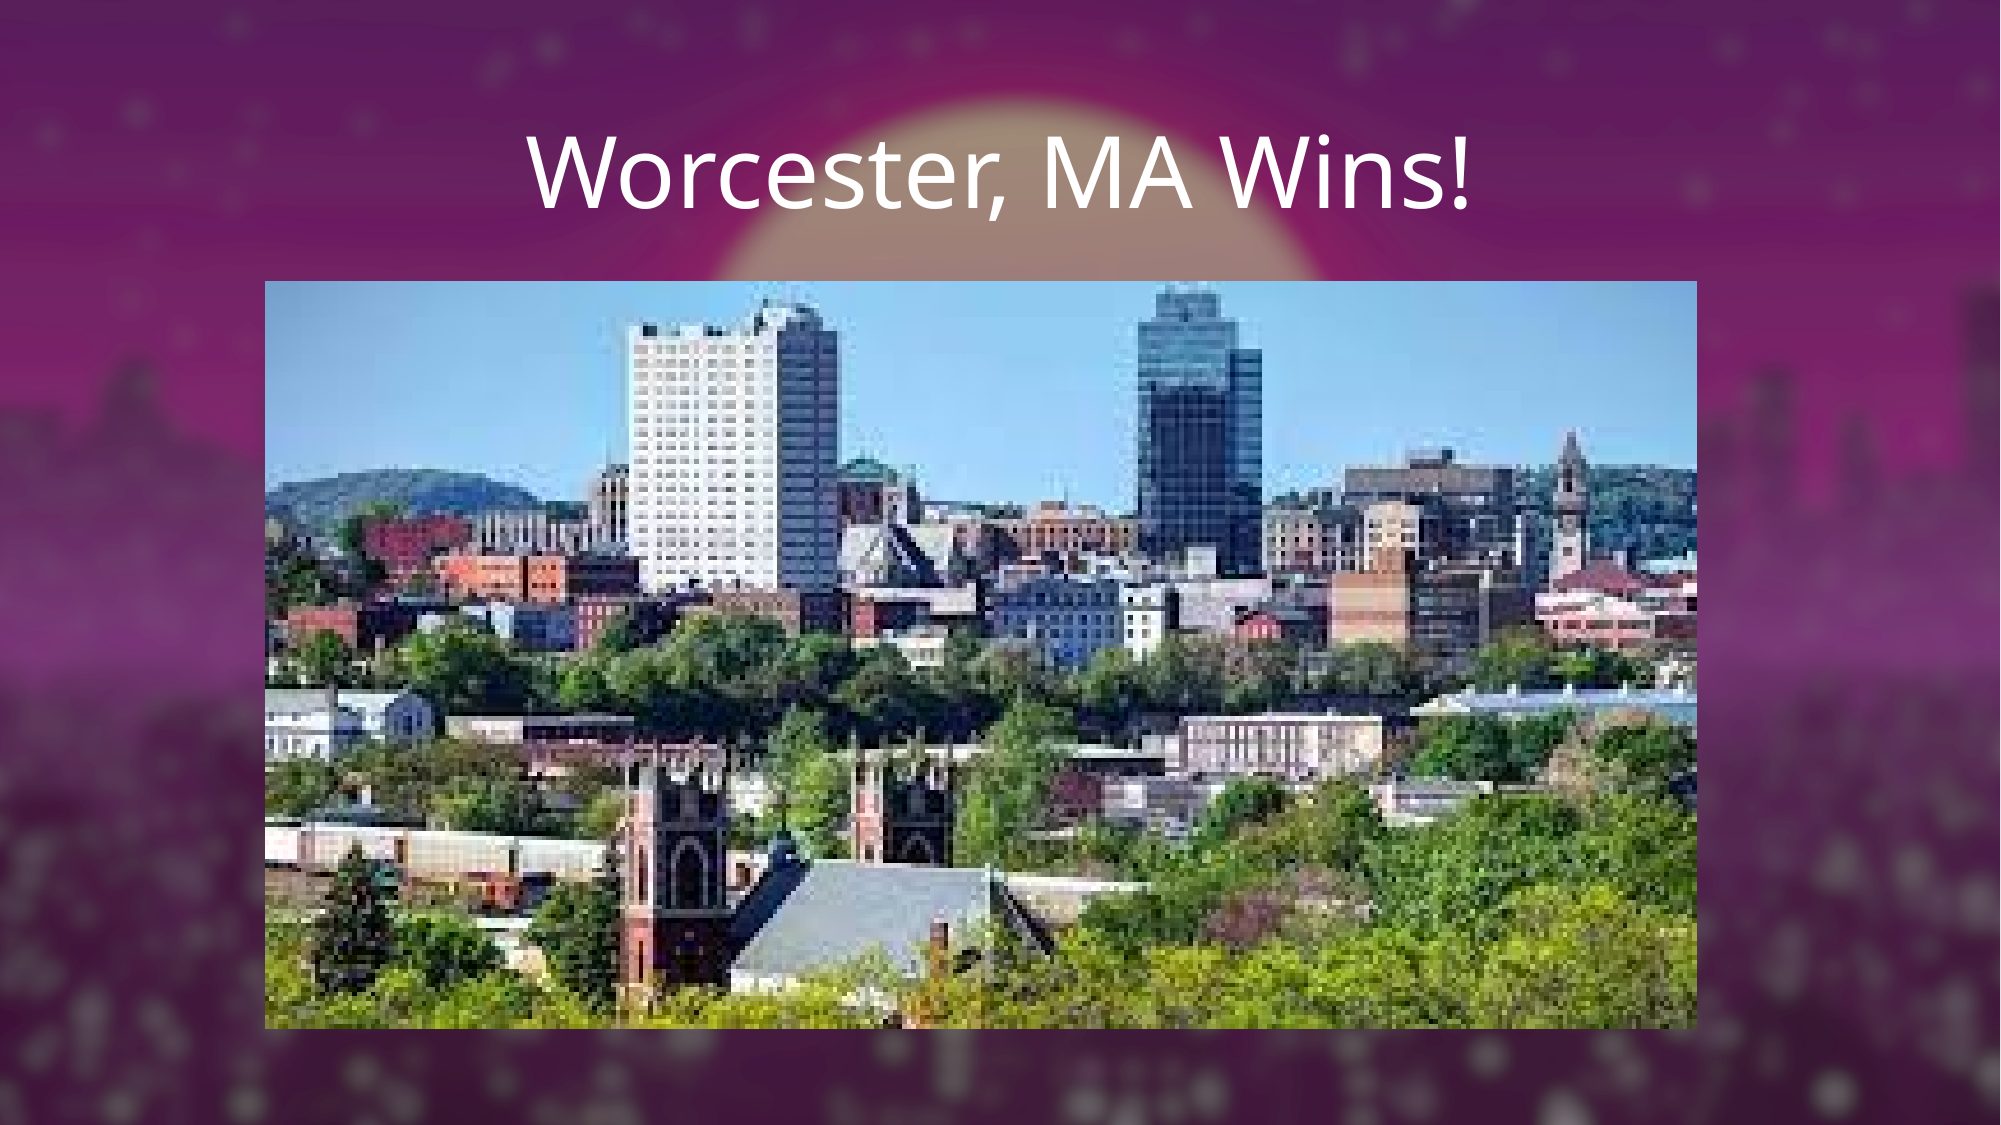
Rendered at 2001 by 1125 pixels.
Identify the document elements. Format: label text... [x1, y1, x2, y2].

picture [0, 0, 2001, 1125]
title Worcester, MA Wins! [137, 59, 1863, 278]
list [265, 281, 1697, 1030]
